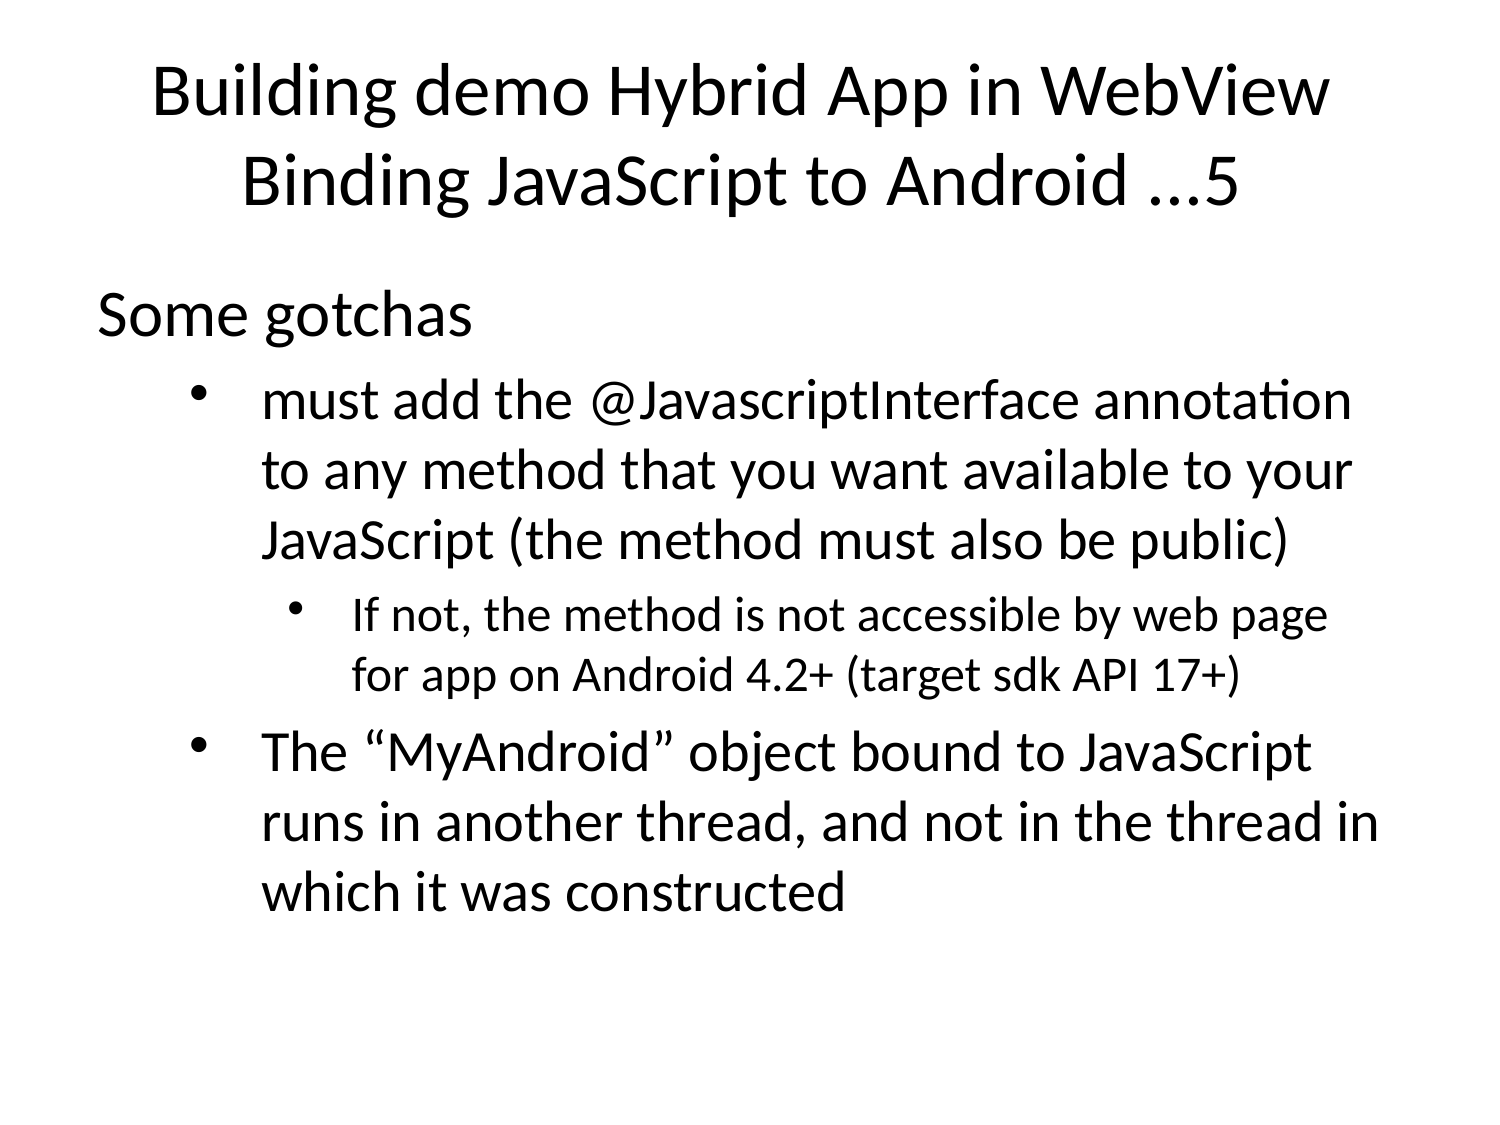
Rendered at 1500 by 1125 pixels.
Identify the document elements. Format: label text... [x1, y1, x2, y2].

title Building demo Hybrid App in WebView Binding JavaScript to Android ...5 [74, 20, 1410, 242]
list Some gotchas must add the @JavascriptInterface annotation to any method that you want available to your JavaScript (the method must also be public) If not, the method is not accessible by web page for app on Android 4.2+ (target sdk API 17+) The “MyAndroid” object bound to JavaScript runs in another thread, and not in the thread in which it was constructed [74, 262, 1410, 1010]
